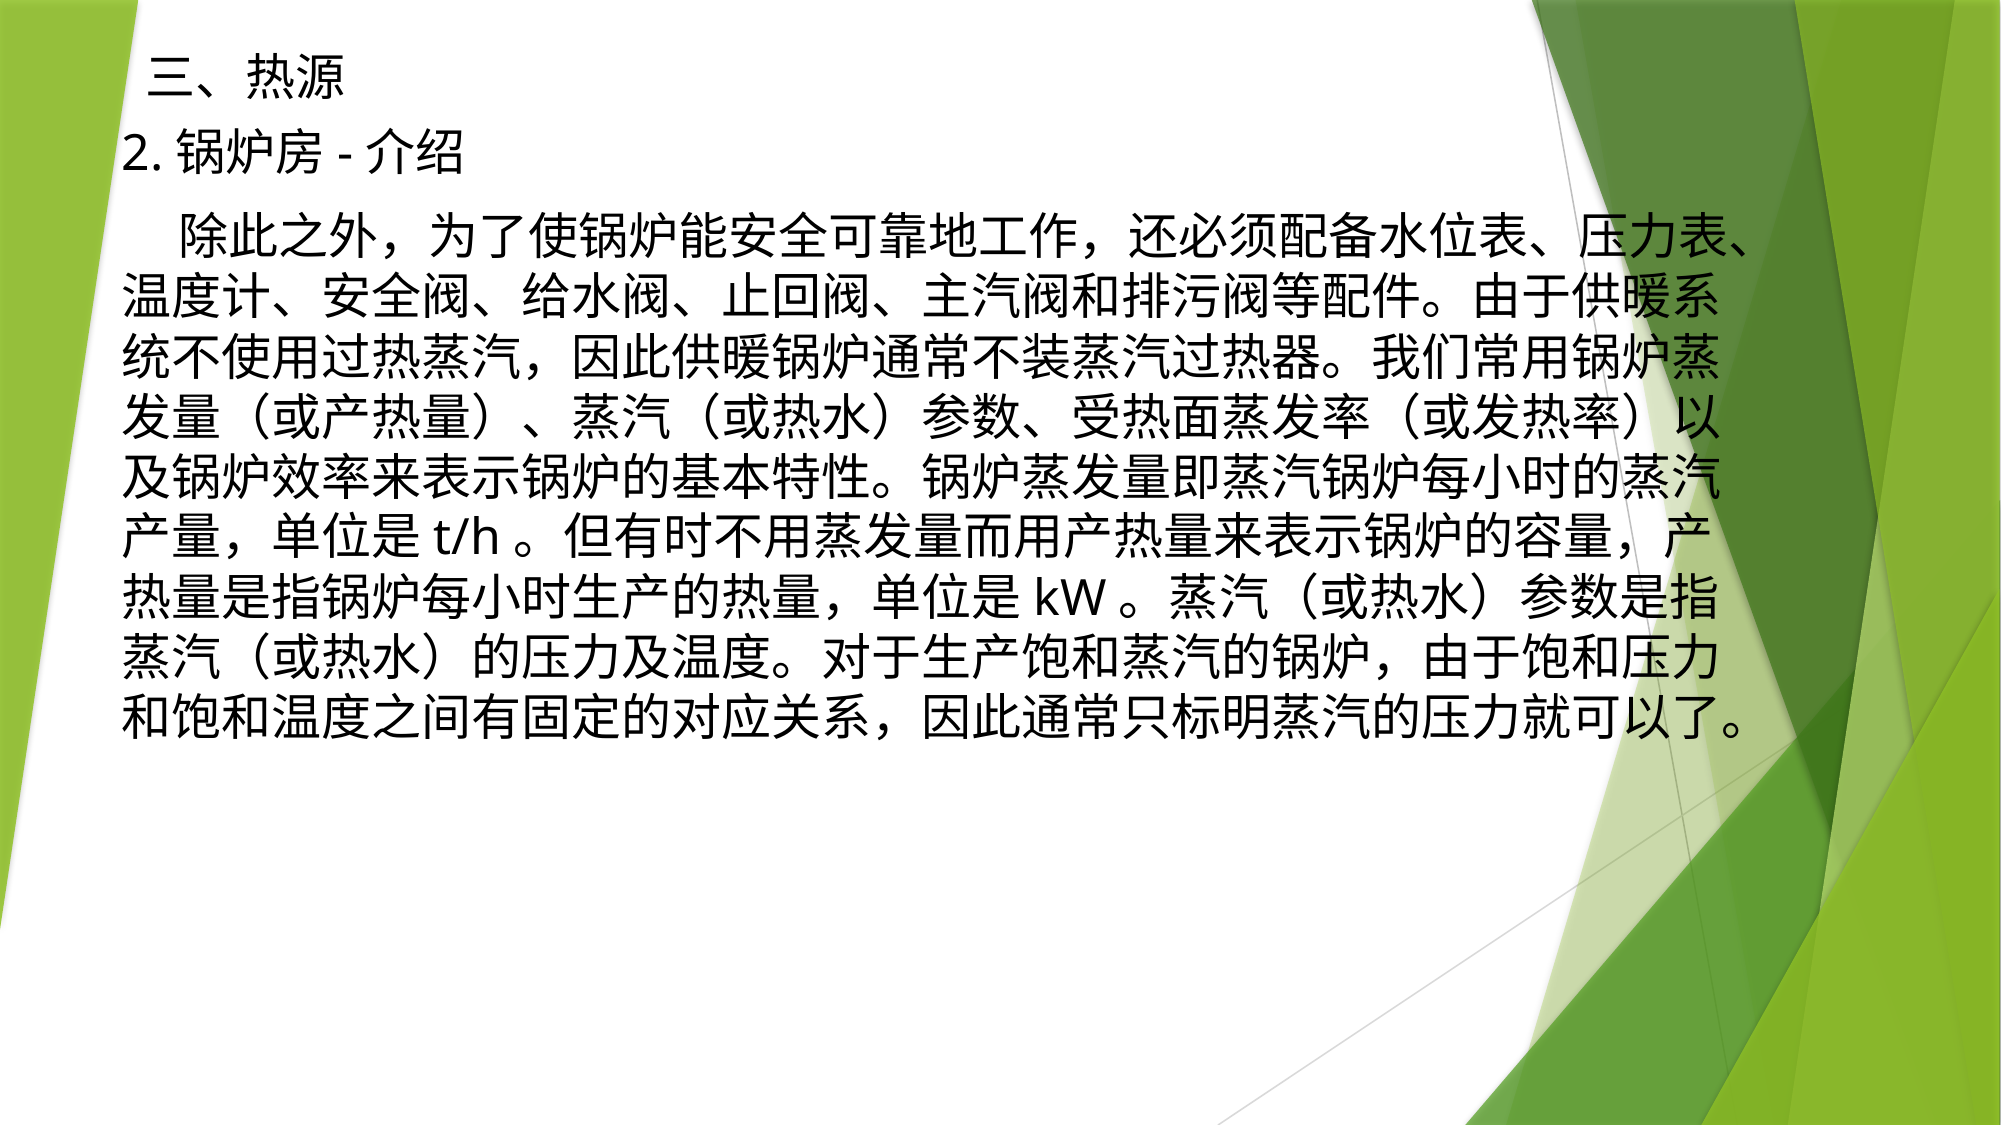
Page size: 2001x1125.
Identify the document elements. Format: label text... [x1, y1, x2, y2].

title 三、热源 [107, 28, 1398, 113]
text_box 除此之外，为了使锅炉能安全可靠地工作，还必须配备水位表、压力表、温度计、安全阀、给水阀、止回阀、主汽阀和排污阀等配件。由于供暖系统不使用过热蒸汽，因此供暖锅炉通常不装蒸汽过热器。我们常用锅炉蒸发量（或产热量）、蒸汽（或热水）参数、受热面蒸发率（或发热率）以及锅炉效率来表示锅炉的基本特性。锅炉蒸发量即蒸汽锅炉每小时的蒸汽产量，单位是t/h。但有时不用蒸发量而用产热量来表示锅炉的容量，产热量是指锅炉每小时生产的热量，单位是kW。蒸汽（或热水）参数是指蒸汽（或热水）的压力及温度。对于生产饱和蒸汽的锅炉，由于饱和压力和饱和温度之间有固定的对应关系，因此通常只标明蒸汽的压力就可以了。 [107, 197, 1748, 753]
text_box 2.锅炉房-介绍 [107, 113, 1549, 188]
